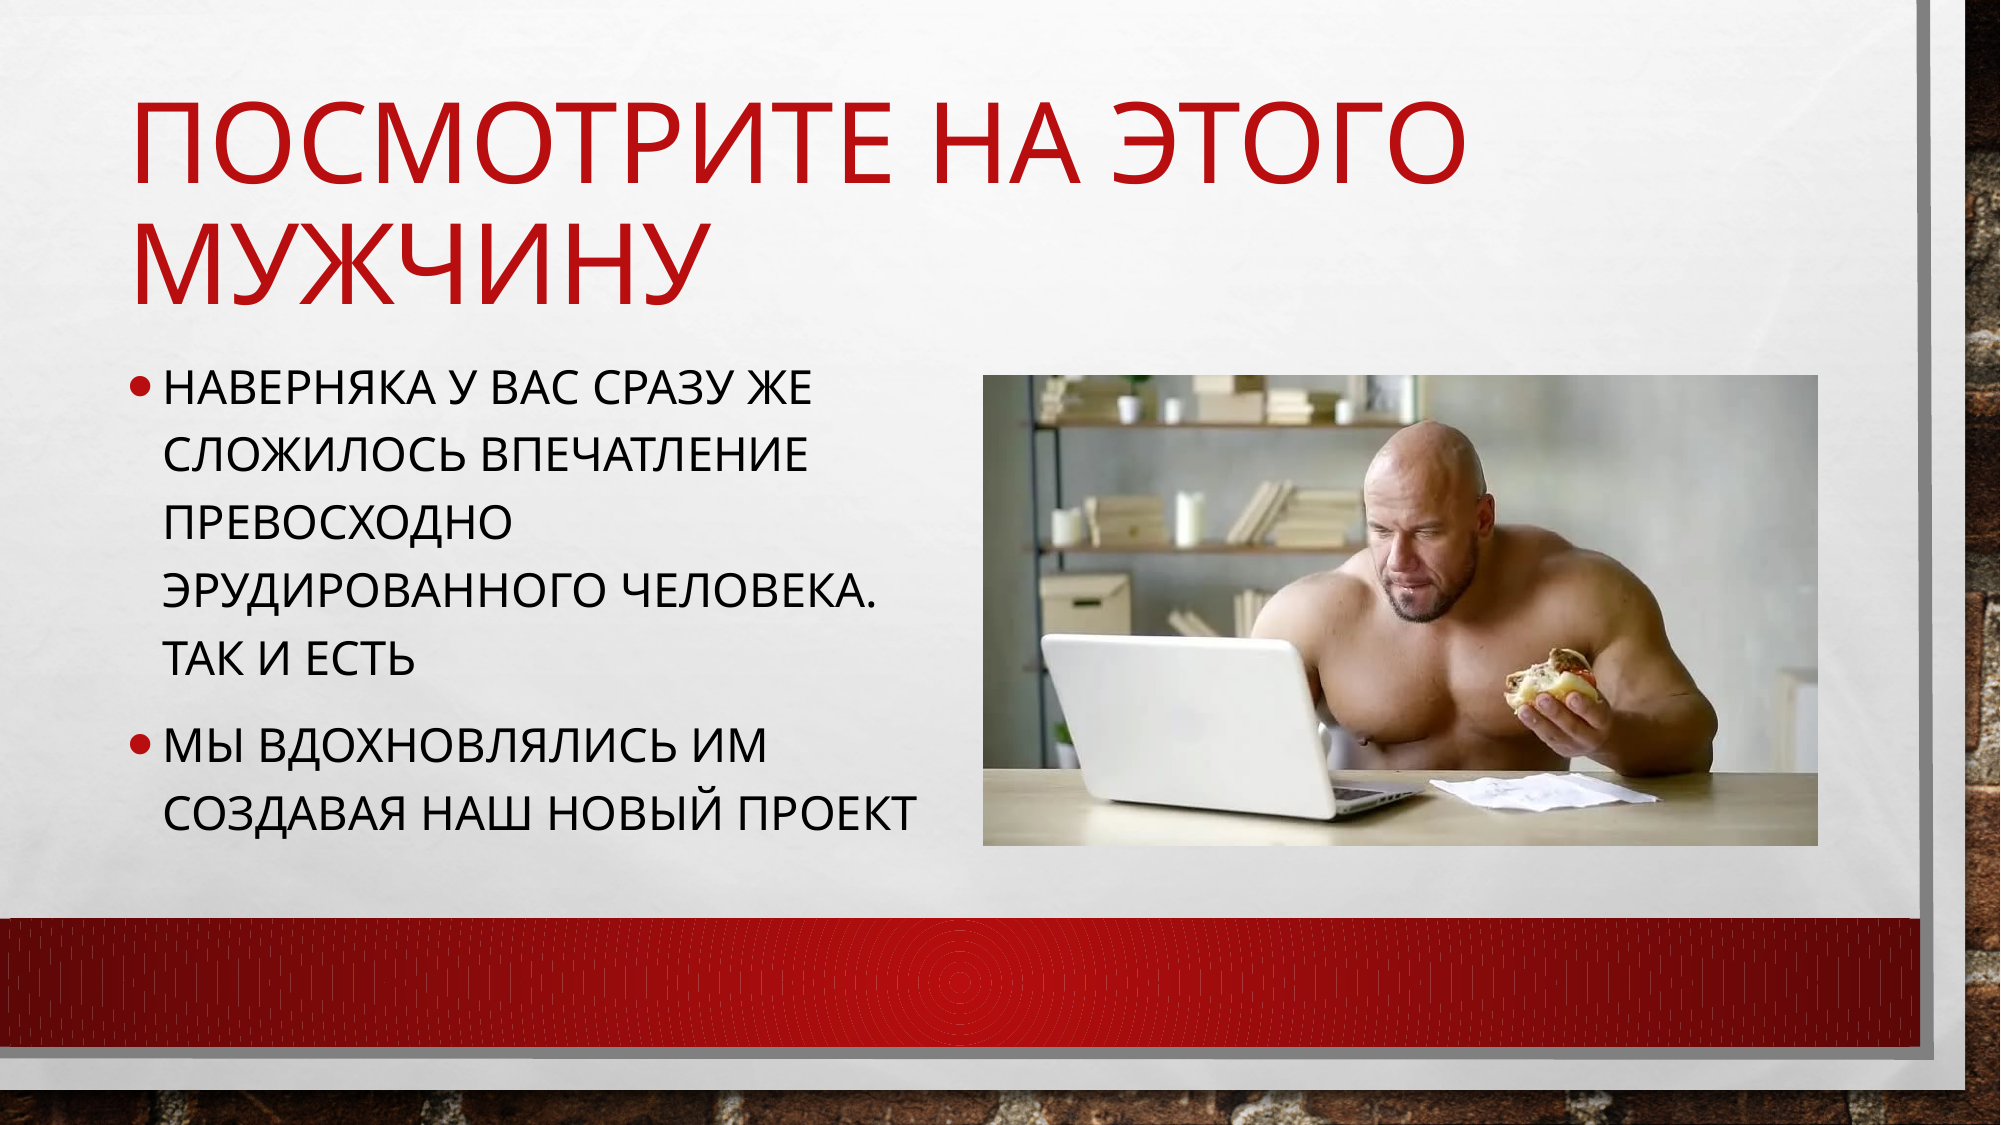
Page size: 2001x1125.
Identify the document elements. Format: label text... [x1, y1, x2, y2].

title Посмотрите на этого мужчину [112, 112, 1818, 303]
picture [0, 0, 2000, 1125]
list Наверняка у вас сразу же сложилось впечатление превосходно эрудированного человека. Так и есть Мы вдохновлялись им создавая наш новый проект [112, 338, 948, 882]
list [983, 374, 1818, 846]
